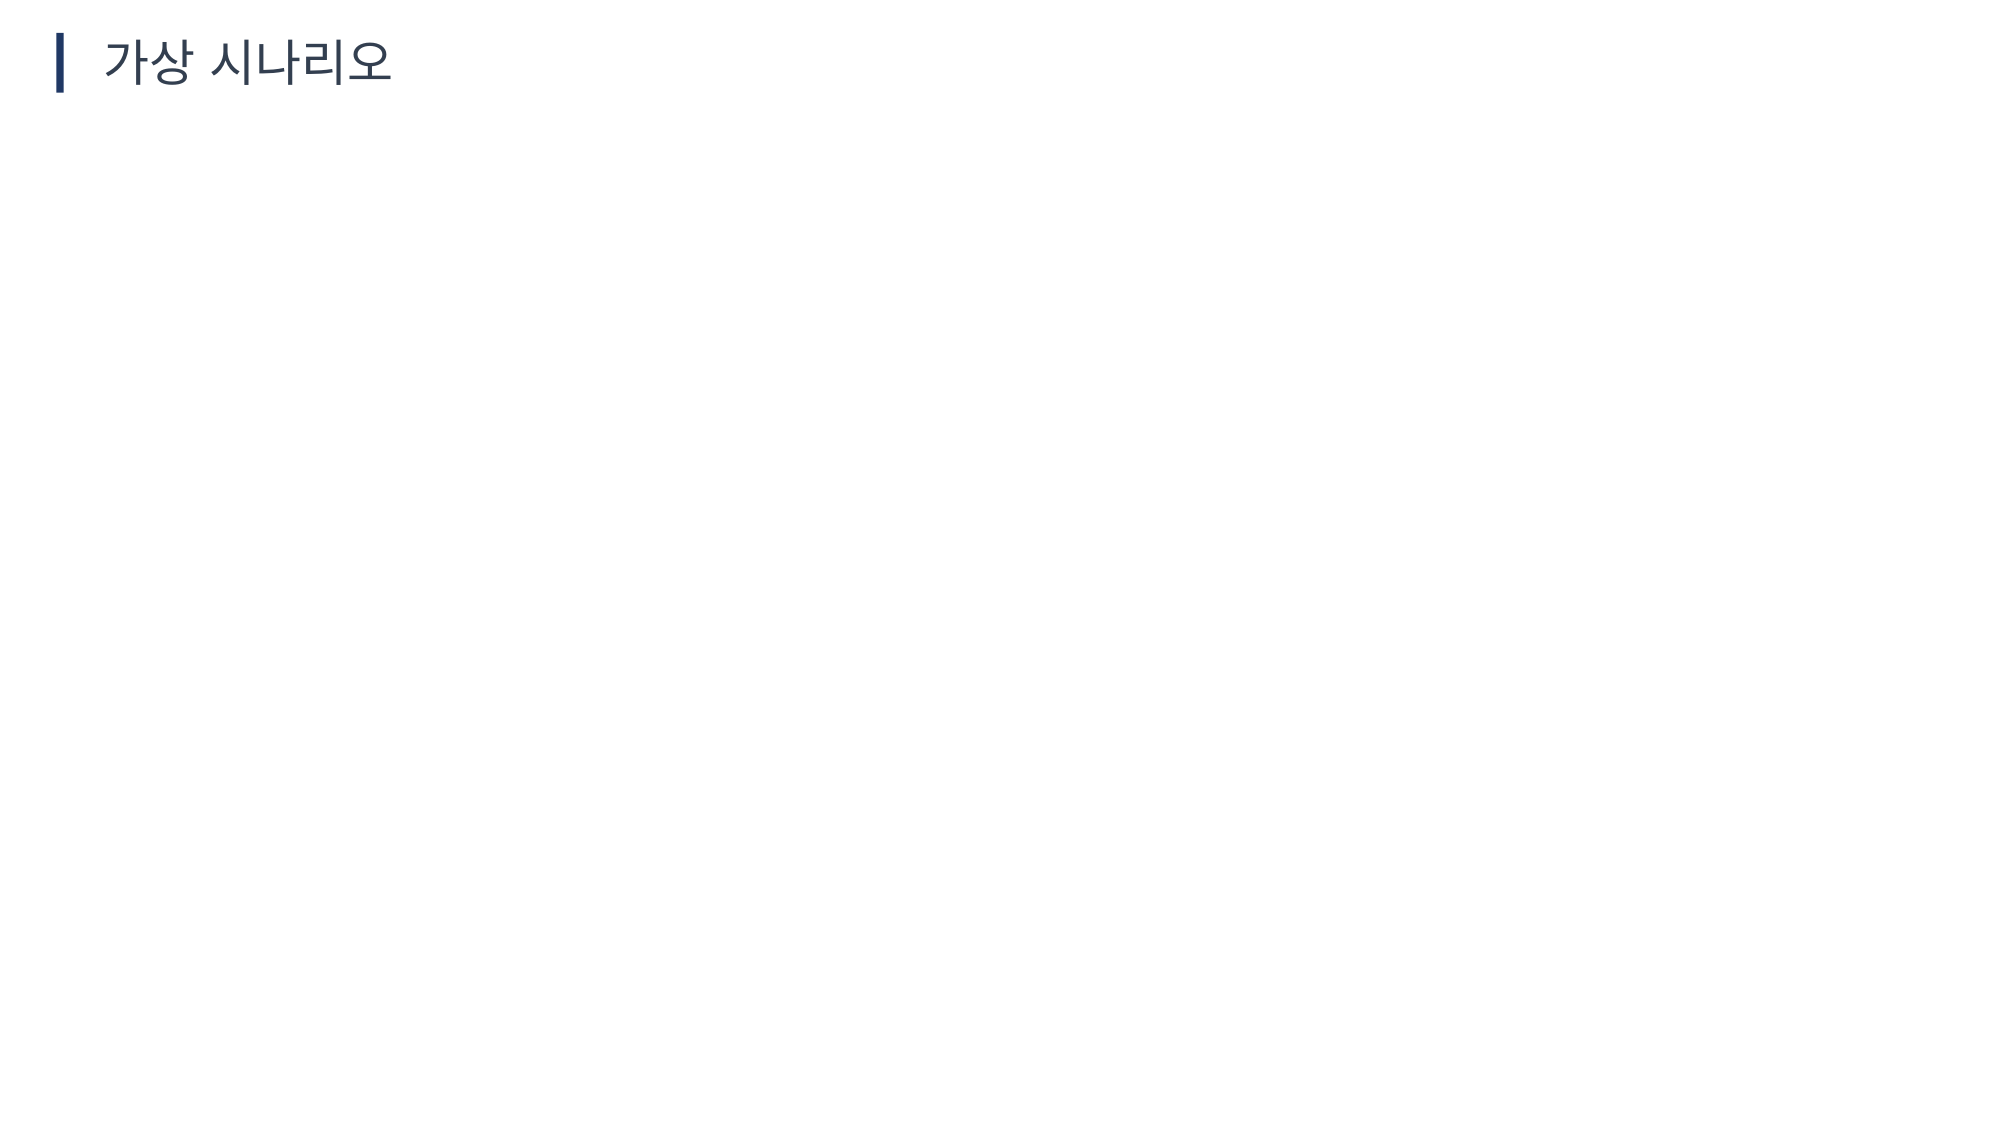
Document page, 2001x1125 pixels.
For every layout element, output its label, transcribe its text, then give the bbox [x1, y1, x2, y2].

text_box 가상 시나리오 [89, 23, 409, 99]
